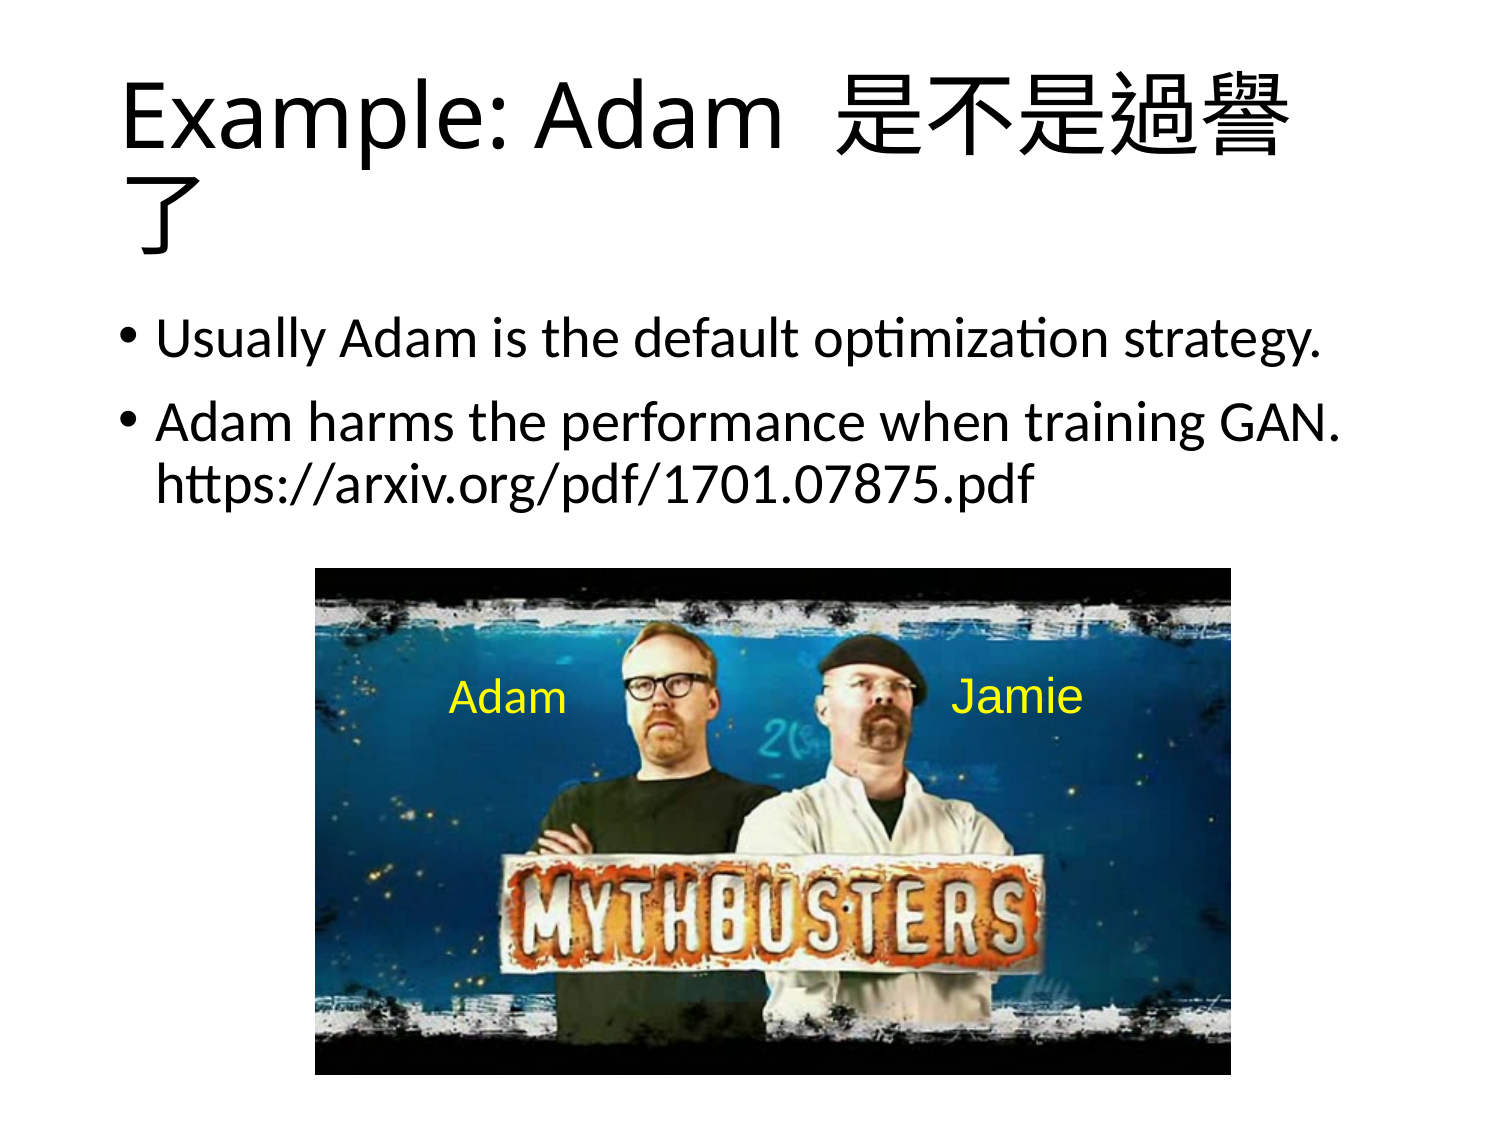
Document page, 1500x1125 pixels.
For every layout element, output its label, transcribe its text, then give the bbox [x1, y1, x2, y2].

list Usually Adam is the default optimization strategy. Adam harms the performance when training GAN. https://arxiv.org/pdf/1701.07875.pdf [103, 299, 1397, 1014]
title Example: Adam 是不是過譽了 [103, 59, 1397, 278]
picture [315, 568, 1231, 1075]
